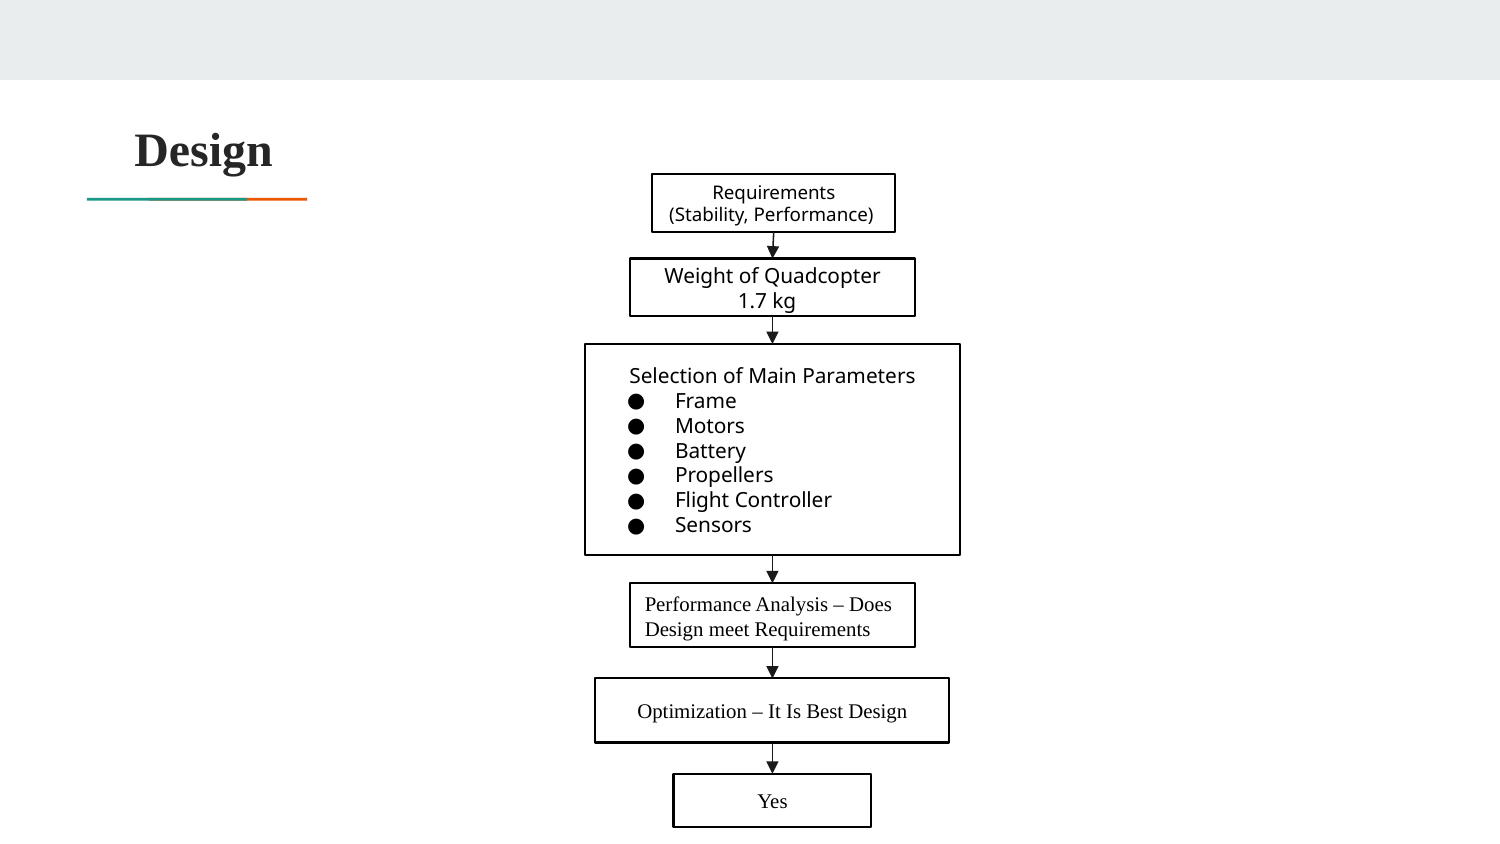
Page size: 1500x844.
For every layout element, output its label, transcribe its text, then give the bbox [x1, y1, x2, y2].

text_box Weight of Quadcopter 1.7 kg [629, 258, 916, 317]
text_box Selection of Main Parameters Frame Motors Battery Propellers Flight Controller Sensors [585, 343, 960, 556]
text_box Requirements (Stability, Performance) [652, 174, 896, 232]
text_box Optimization – It Is Best Design [595, 678, 950, 743]
title Design [119, 109, 1381, 198]
text_box Yes [673, 773, 872, 827]
text_box Performance Analysis – Does Design meet Requirements [629, 583, 916, 648]
